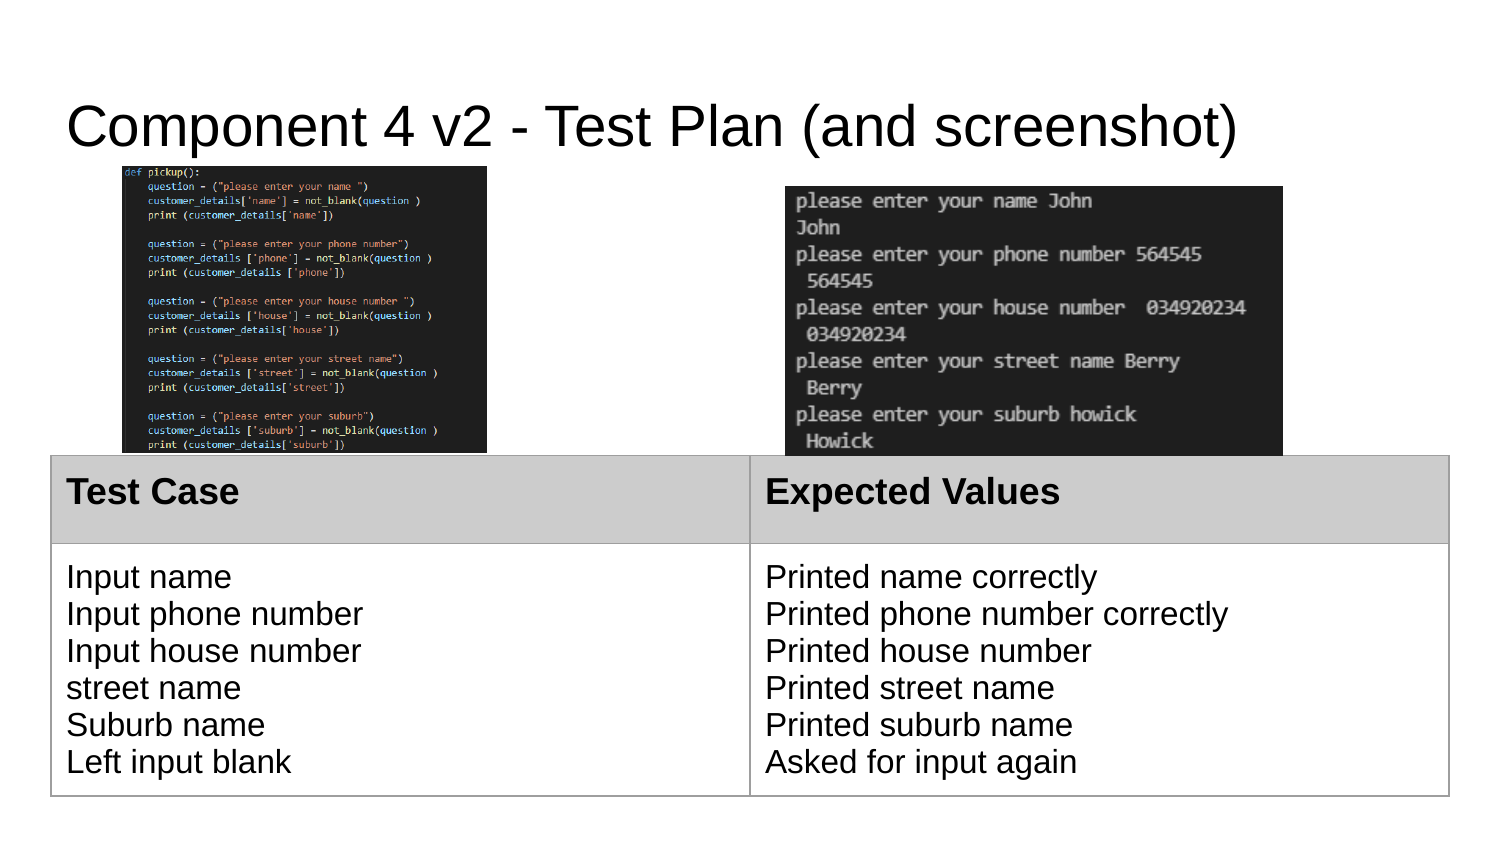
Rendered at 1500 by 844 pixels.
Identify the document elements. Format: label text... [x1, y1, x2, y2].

table_cell Printed name correctly Printed phone number correctly Printed house number Printed street name Printed suburb name Asked for input again [751, 544, 1448, 795]
title Component 4 v2 - Test Plan (and screenshot) [51, 72, 1449, 167]
table_header Test Case [52, 456, 749, 543]
table_header Expected Values [751, 456, 1448, 543]
table_cell Input name Input phone number Input house number street name Suburb name Left input blank [52, 544, 749, 795]
picture [785, 186, 1283, 456]
picture [122, 166, 487, 453]
